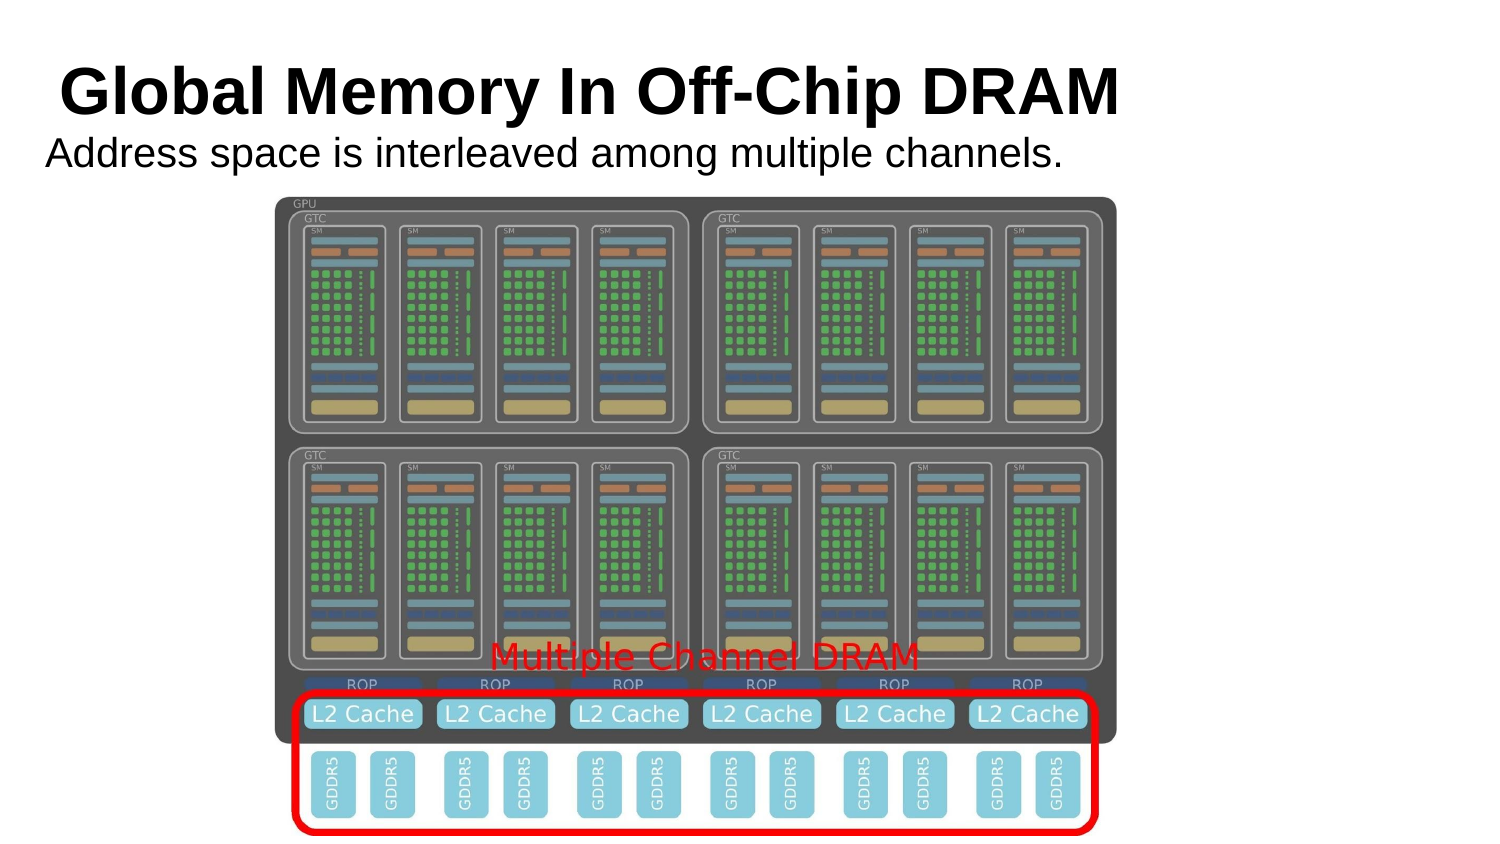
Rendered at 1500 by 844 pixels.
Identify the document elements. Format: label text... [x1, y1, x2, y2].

title Global Memory In Off-Chip DRAM [44, 33, 1457, 115]
list Address space is interleaved among multiple channels. [30, 111, 1442, 186]
picture [273, 195, 1118, 837]
